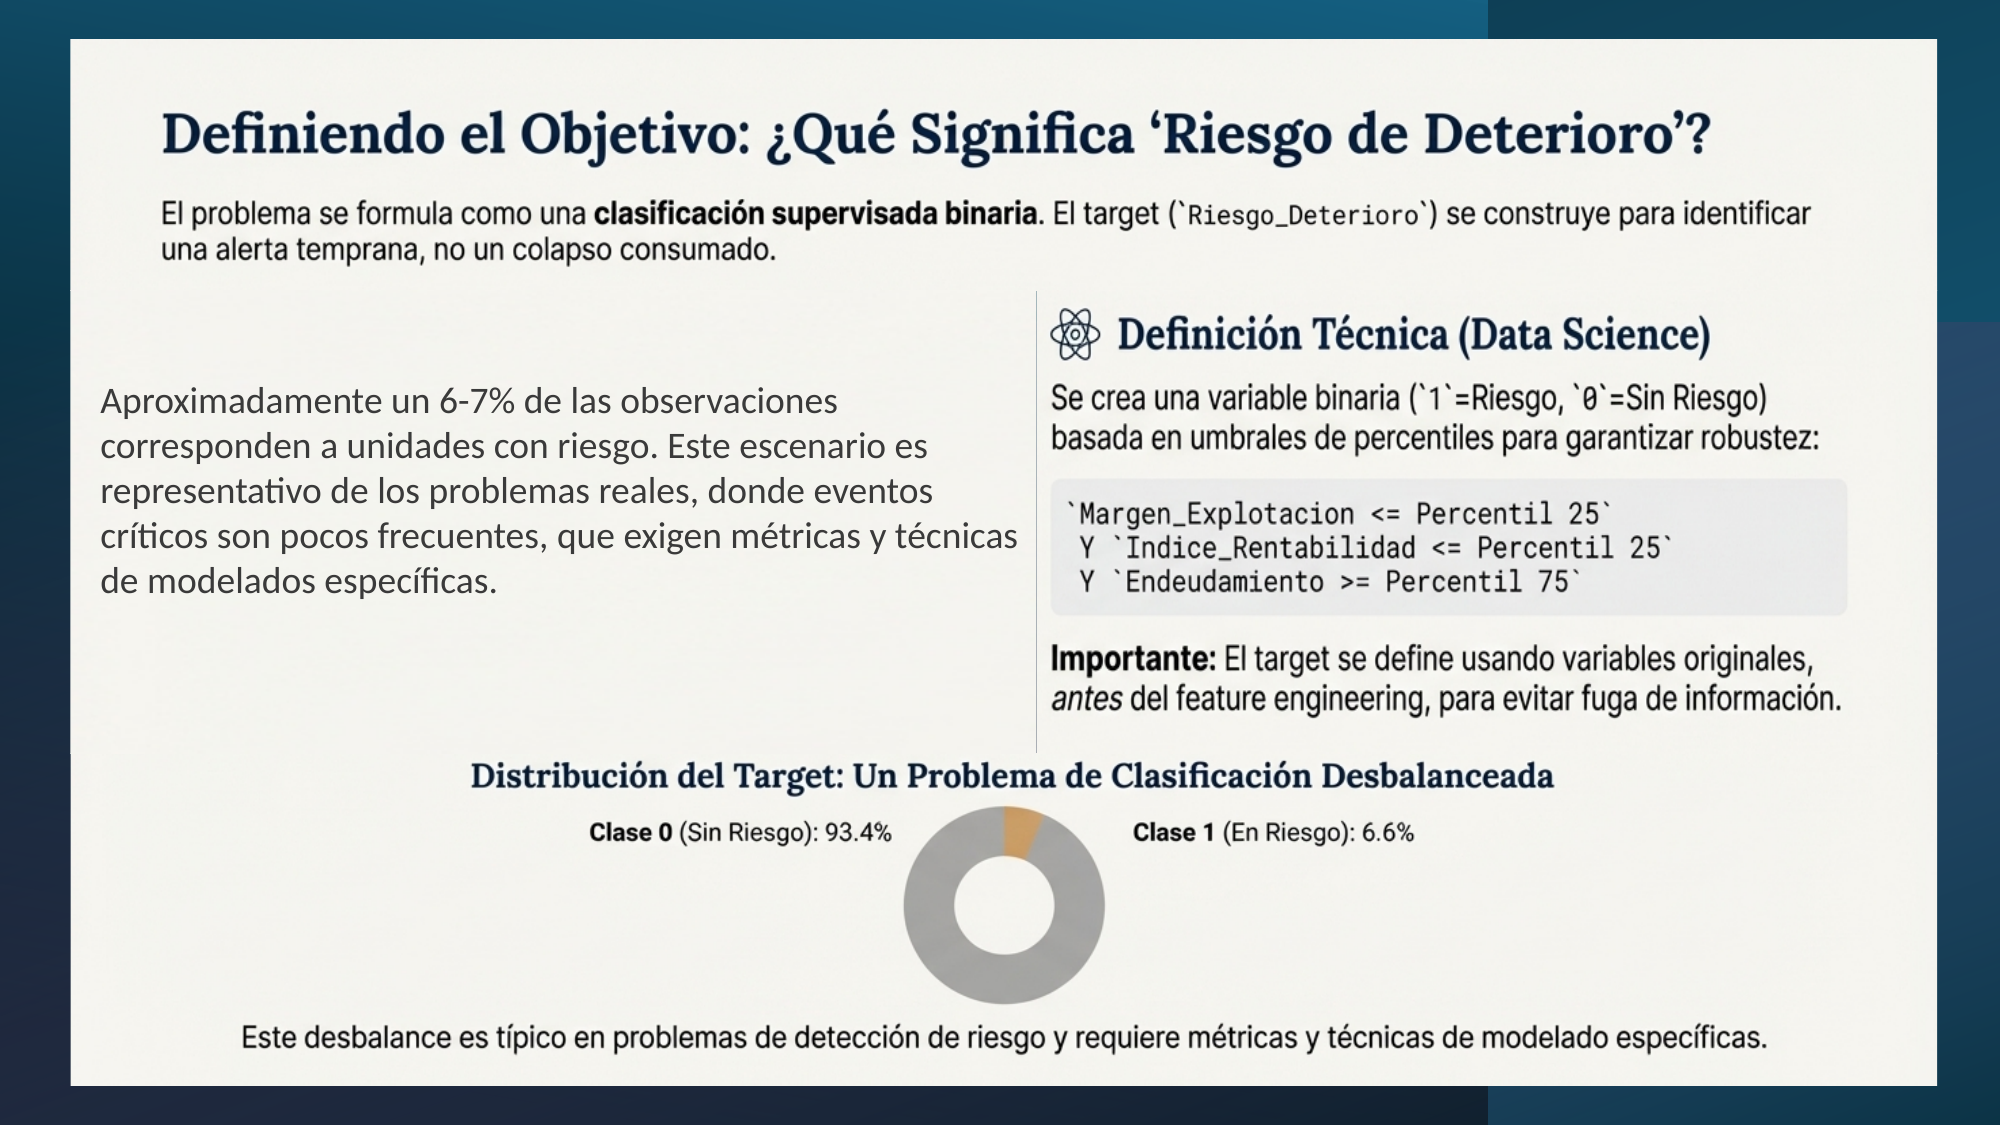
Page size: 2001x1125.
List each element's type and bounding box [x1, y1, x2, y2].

text_box [0, 0, 1489, 321]
text_box [1489, 0, 2000, 321]
text_box [0, 321, 2000, 1125]
picture [69, 39, 1938, 1086]
